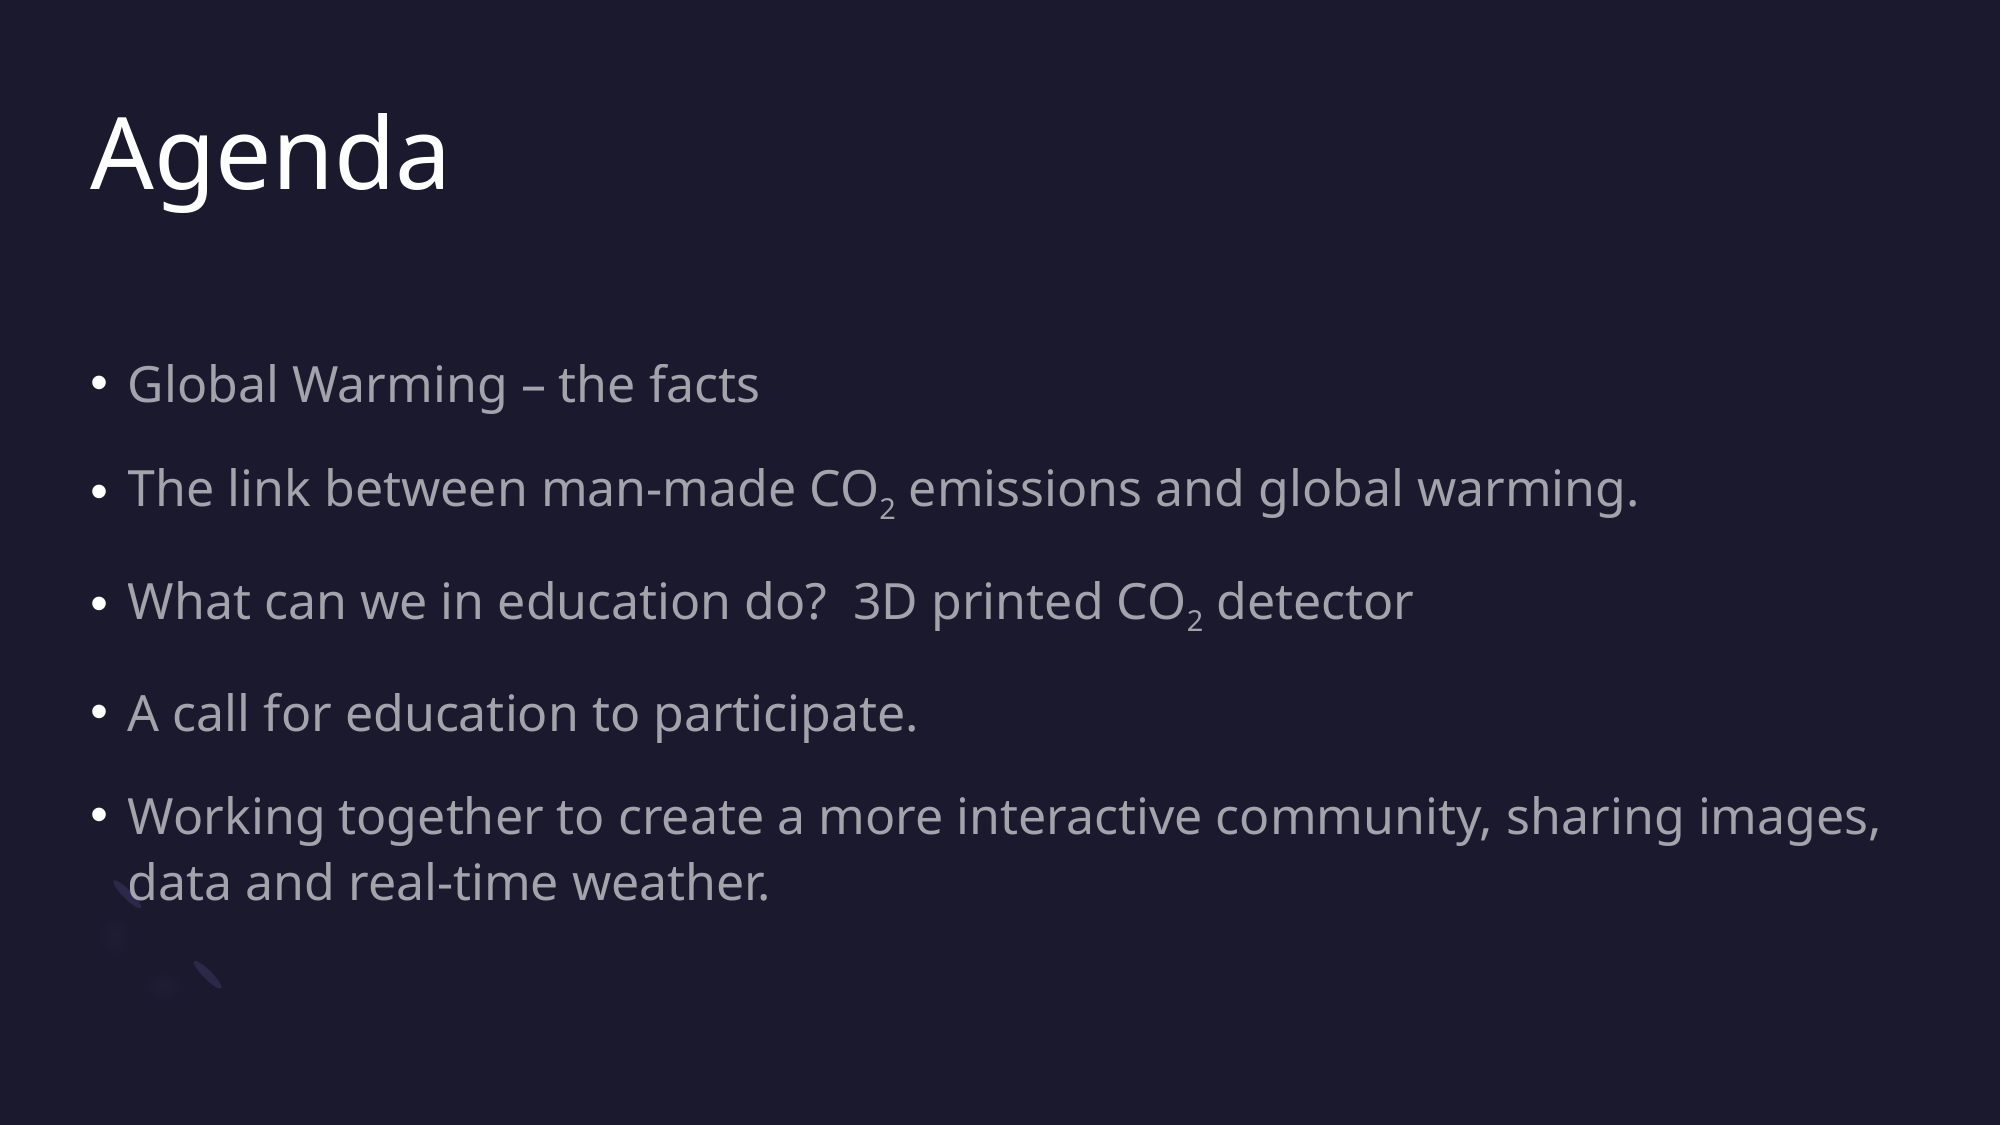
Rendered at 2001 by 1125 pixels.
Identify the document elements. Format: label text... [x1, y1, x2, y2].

title Agenda [90, 90, 1910, 309]
list Global Warming – the facts The link between man-made CO2 emissions and global warming. What can we in education do? 3D printed CO2 detector A call for education to participate. Working together to create a more interactive community, sharing images, data and real-time weather. [90, 346, 1910, 1000]
